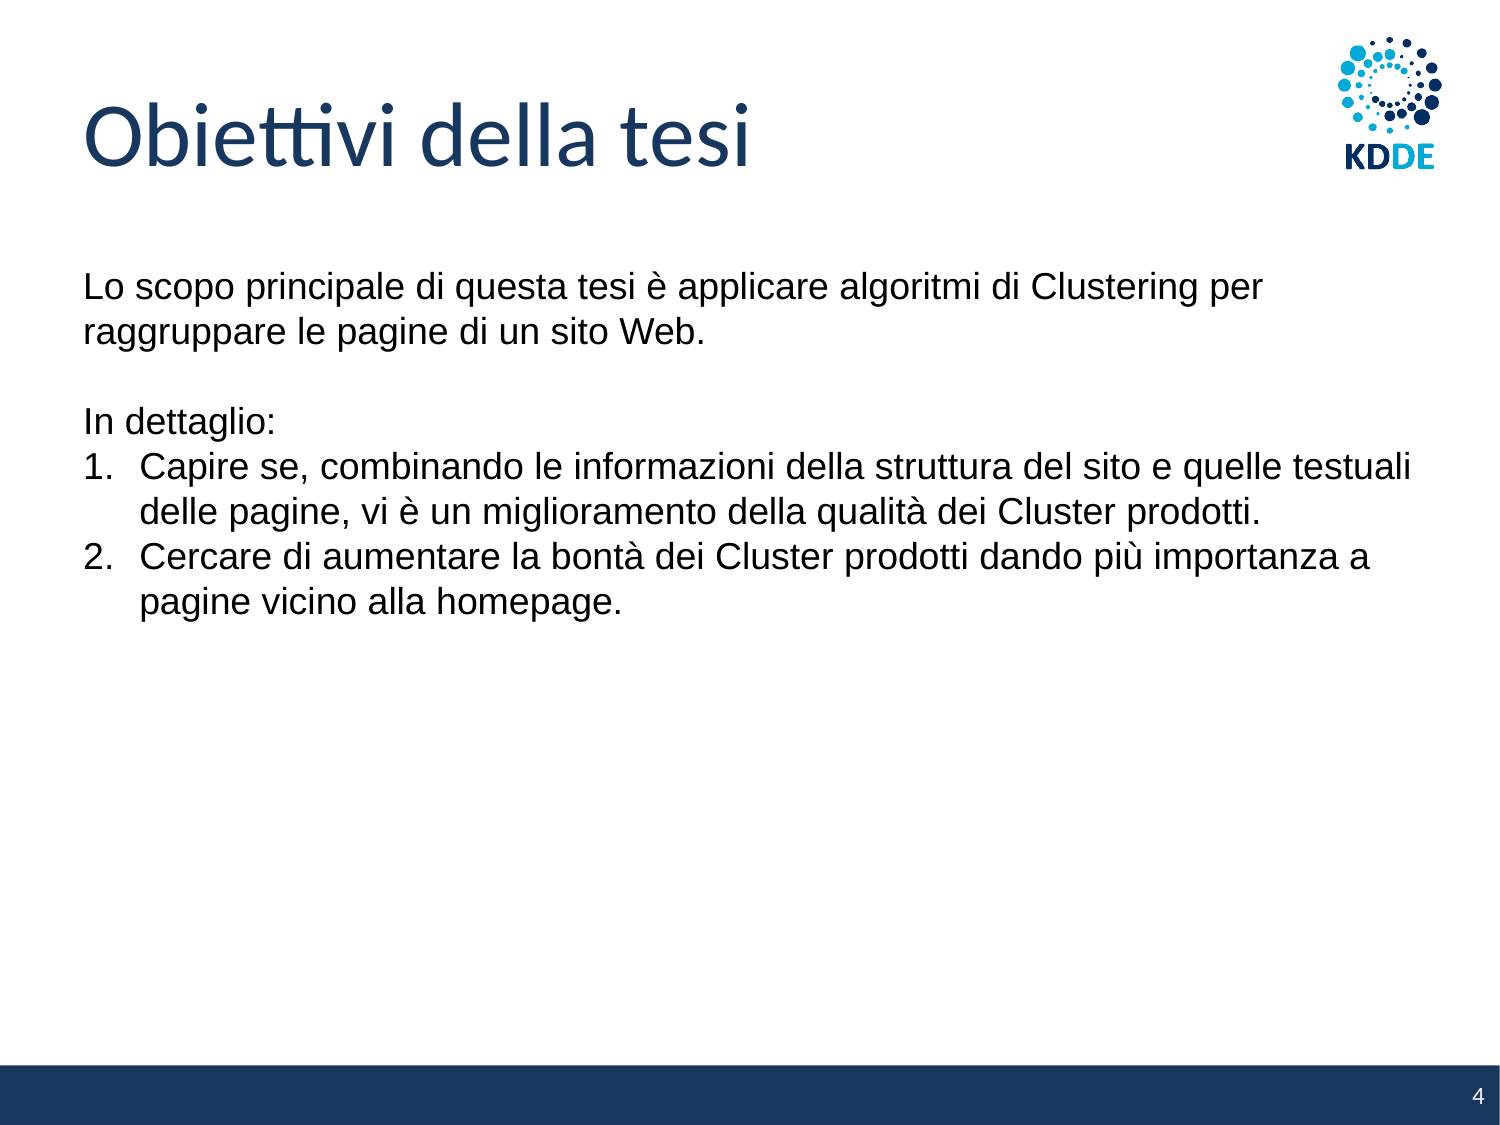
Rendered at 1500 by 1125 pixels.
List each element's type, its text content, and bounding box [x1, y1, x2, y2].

text_box Obiettivi della tesi [68, 36, 1252, 223]
text_box 4 [1149, 1065, 1500, 1125]
picture [1337, 36, 1443, 171]
text_box Lo scopo principale di questa tesi è applicare algoritmi di Clustering per raggruppare le pagine di un sito Web. In dettaglio: Capire se, combinando le informazioni della struttura del sito e quelle testuali delle pagine, vi è un miglioramento della qualità dei Cluster prodotti. Cercare di aumentare la bontà dei Cluster prodotti dando più importanza a pagine vicino alla homepage. [68, 254, 1429, 947]
